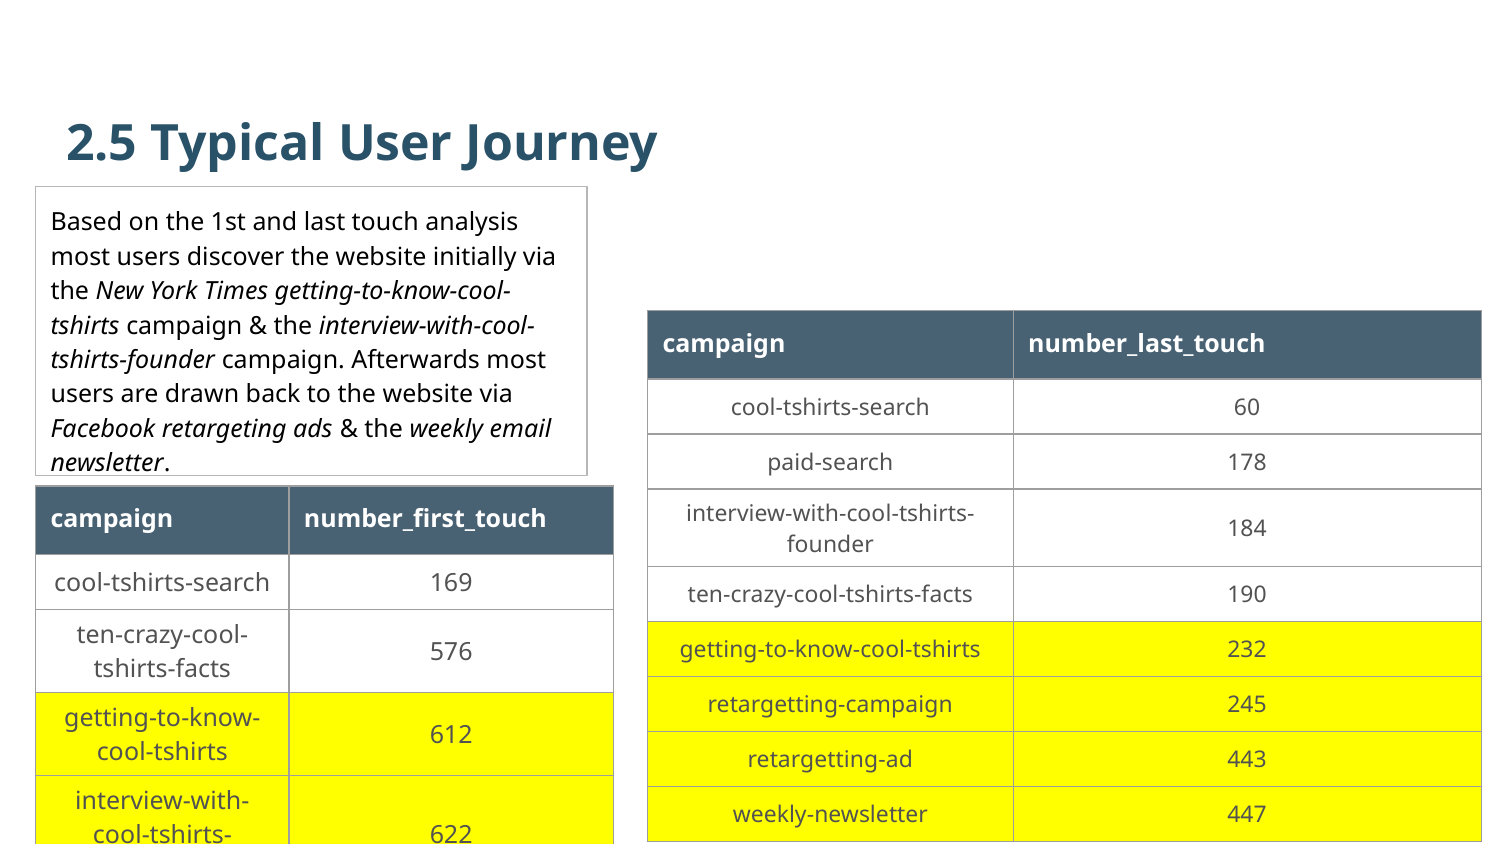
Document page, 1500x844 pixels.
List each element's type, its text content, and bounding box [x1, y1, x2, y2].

table_cell 190 [1014, 567, 1481, 621]
table_cell 60 [1014, 380, 1481, 433]
table_cell weekly-newsletter [648, 787, 1013, 841]
table_cell 576 [290, 610, 613, 692]
table_cell 169 [290, 555, 613, 609]
table_cell retargetting-ad [648, 732, 1013, 786]
table_cell getting-to-know-cool-tshirts [648, 622, 1013, 676]
table_cell ten-crazy-cool-tshirts-facts [36, 610, 288, 692]
table_cell getting-to-know-cool-tshirts [36, 693, 288, 775]
table_cell retargetting-campaign [648, 677, 1013, 731]
table_header campaign [648, 311, 1013, 378]
table_header number_first_touch [290, 487, 613, 554]
table_cell 622 [290, 776, 613, 844]
table_cell cool-tshirts-search [648, 380, 1013, 433]
table_cell 447 [1014, 787, 1481, 841]
text_box Based on the 1st and last touch analysis most users discover the website initially via the New York Times getting-to-know-cool-tshirts campaign & the interview-with-cool-tshirts-founder campaign. Afterwards most users are drawn back to the website via Facebook retargeting ads & the weekly email newsletter. [35, 186, 588, 476]
table_cell 232 [1014, 622, 1481, 676]
table_cell 612 [290, 693, 613, 775]
table_cell ten-crazy-cool-tshirts-facts [648, 567, 1013, 621]
table_cell paid-search [648, 435, 1013, 488]
table_cell 178 [1014, 435, 1481, 488]
table_header campaign [36, 487, 288, 554]
table_cell interview-with-cool-tshirts-founder [36, 776, 288, 844]
table_cell 443 [1014, 732, 1481, 786]
table_header number_last_touch [1014, 311, 1481, 378]
table_cell 184 [1014, 490, 1481, 566]
text_box 2.5 Typical User Journey [51, 48, 1449, 186]
table_cell cool-tshirts-search [36, 555, 288, 609]
table_cell interview-with-cool-tshirts-founder [648, 490, 1013, 566]
table_cell 245 [1014, 677, 1481, 731]
